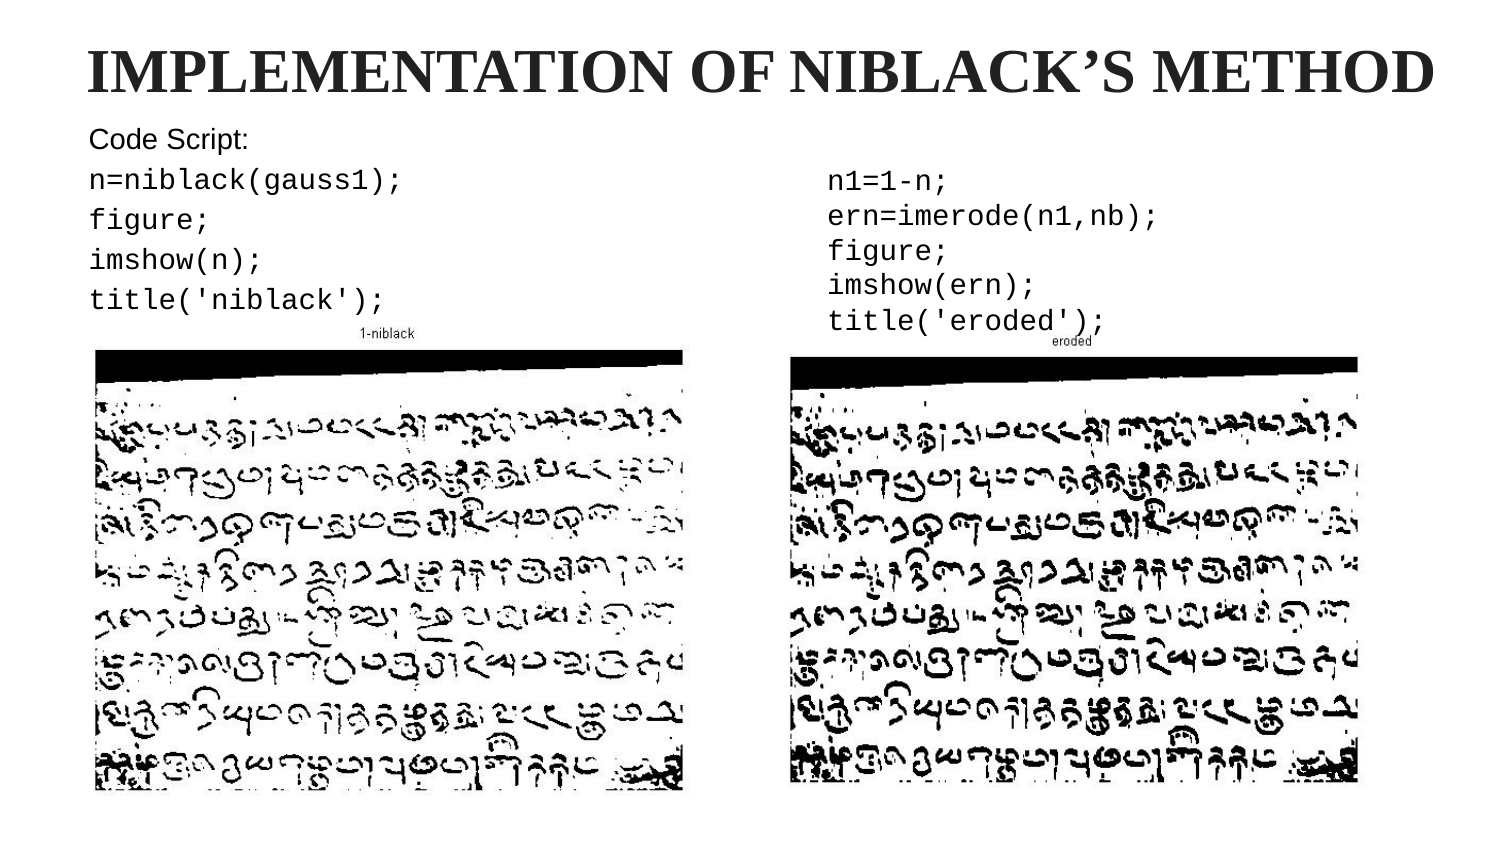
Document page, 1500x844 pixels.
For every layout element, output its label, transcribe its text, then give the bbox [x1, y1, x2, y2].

title IMPLEMENTATION OF NIBLACK’S METHOD [0, 14, 1500, 147]
text_box Code Script: n=niblack(gauss1); figure; imshow(n); title('niblack'); [73, 105, 548, 317]
text_box n1=1-n; ern=imerode(n1,nb); figure; imshow(ern); title('eroded'); [812, 146, 1206, 316]
picture [8, 318, 1443, 844]
